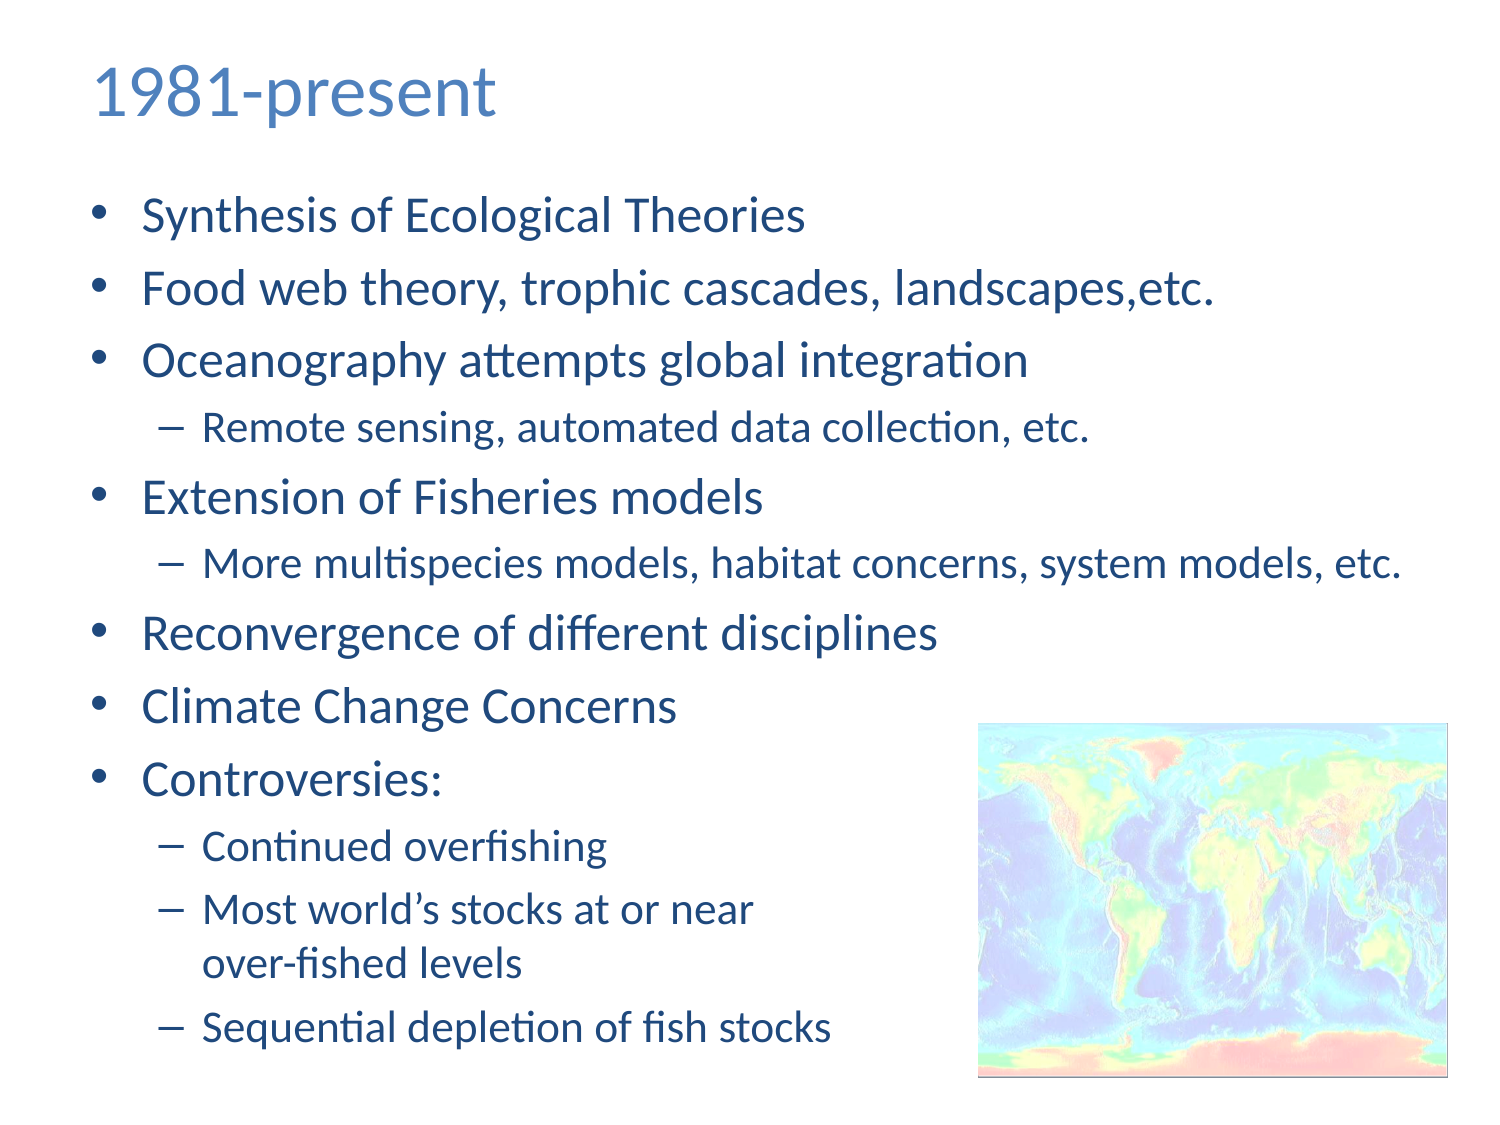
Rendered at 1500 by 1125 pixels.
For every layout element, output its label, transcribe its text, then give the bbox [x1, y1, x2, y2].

picture [977, 723, 1449, 1078]
title 1981-present [75, 30, 1425, 144]
list Synthesis of Ecological Theories Food web theory, trophic cascades, landscapes,etc. Oceanography attempts global integration Remote sensing, automated data collection, etc. Extension of Fisheries models More multispecies models, habitat concerns, system models, etc. Reconvergence of different disciplines Climate Change Concerns Controversies: Continued overfishing Most world’s stocks at or near over-fished levels Sequential depletion of fish stocks [75, 172, 1425, 1090]
